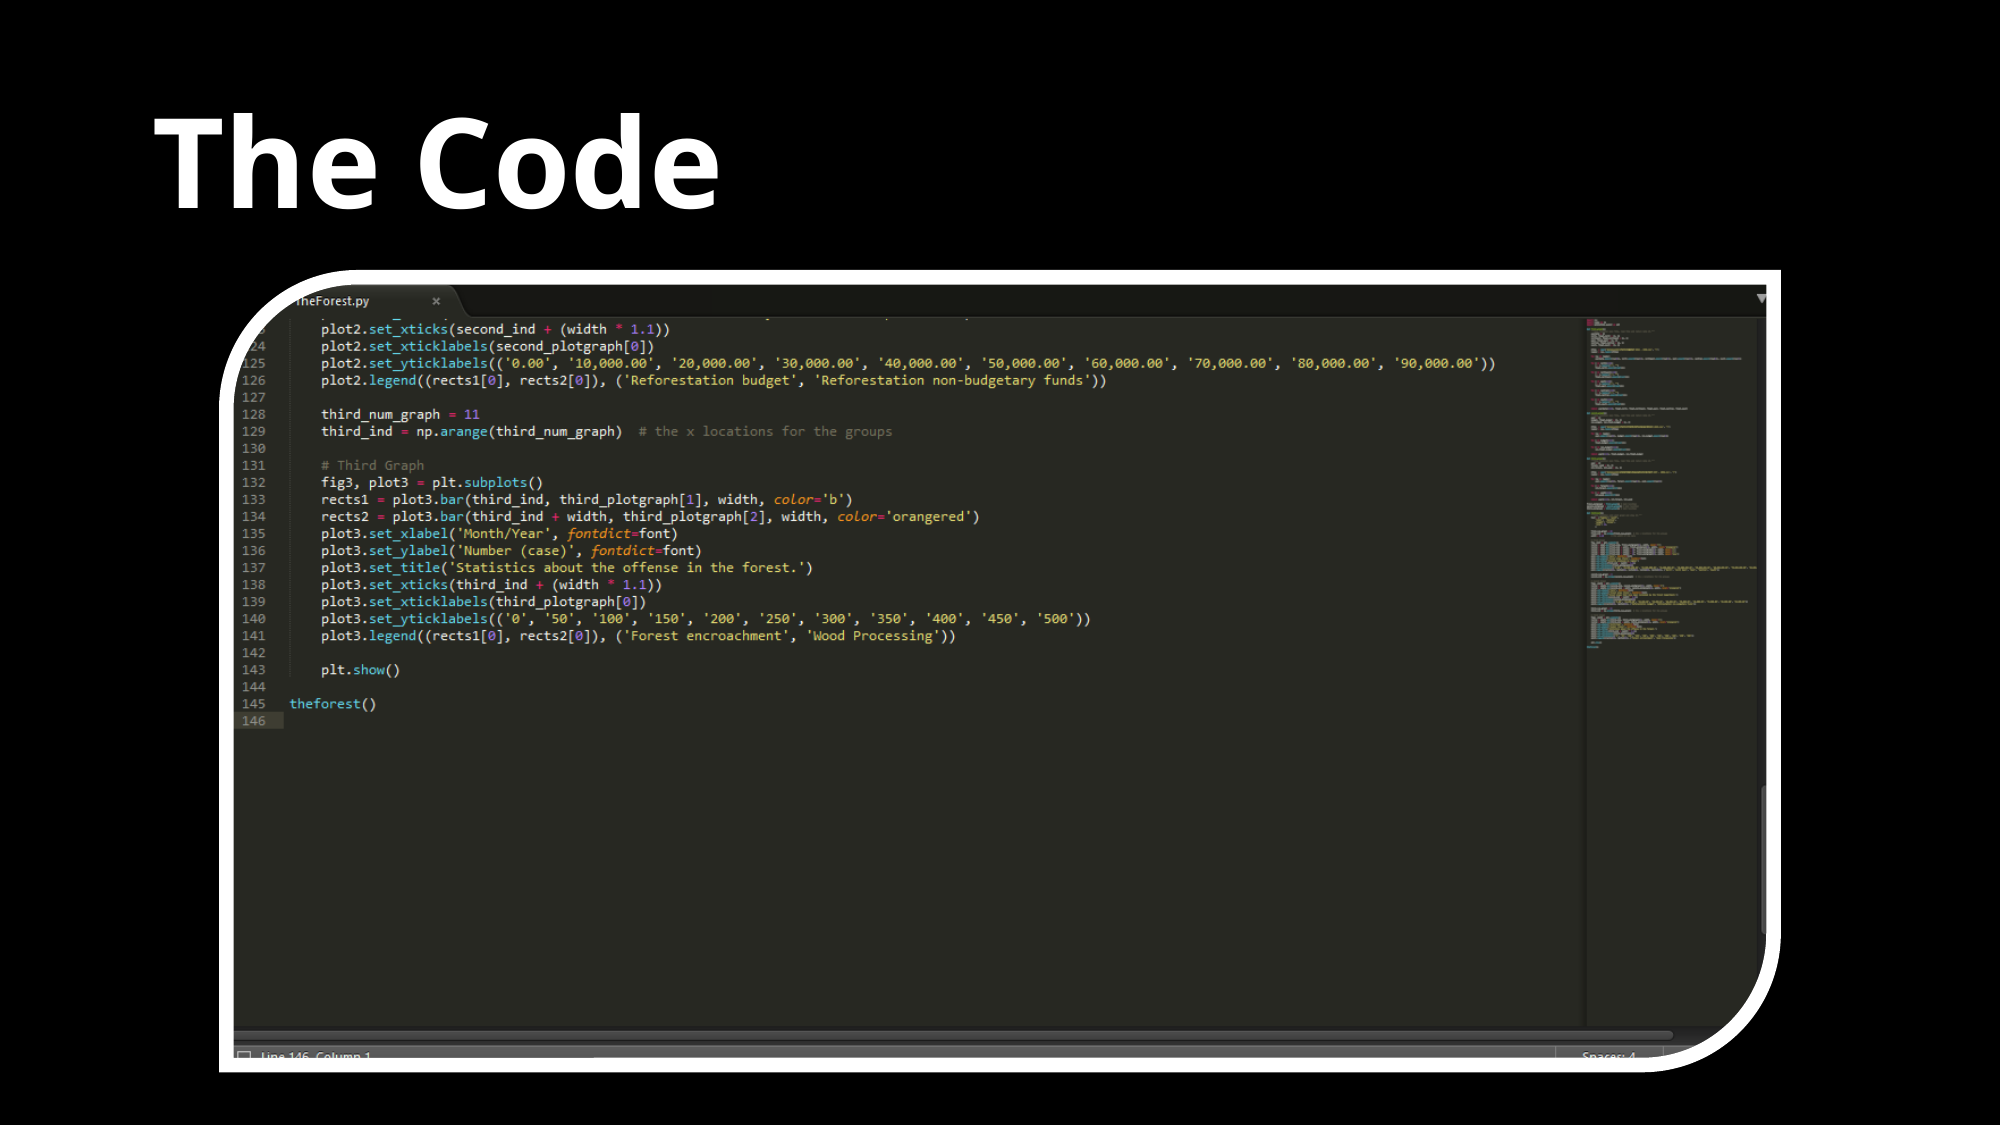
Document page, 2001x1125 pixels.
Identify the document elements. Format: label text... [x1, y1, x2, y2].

title The Code [137, 59, 1863, 278]
picture [226, 277, 1774, 1066]
